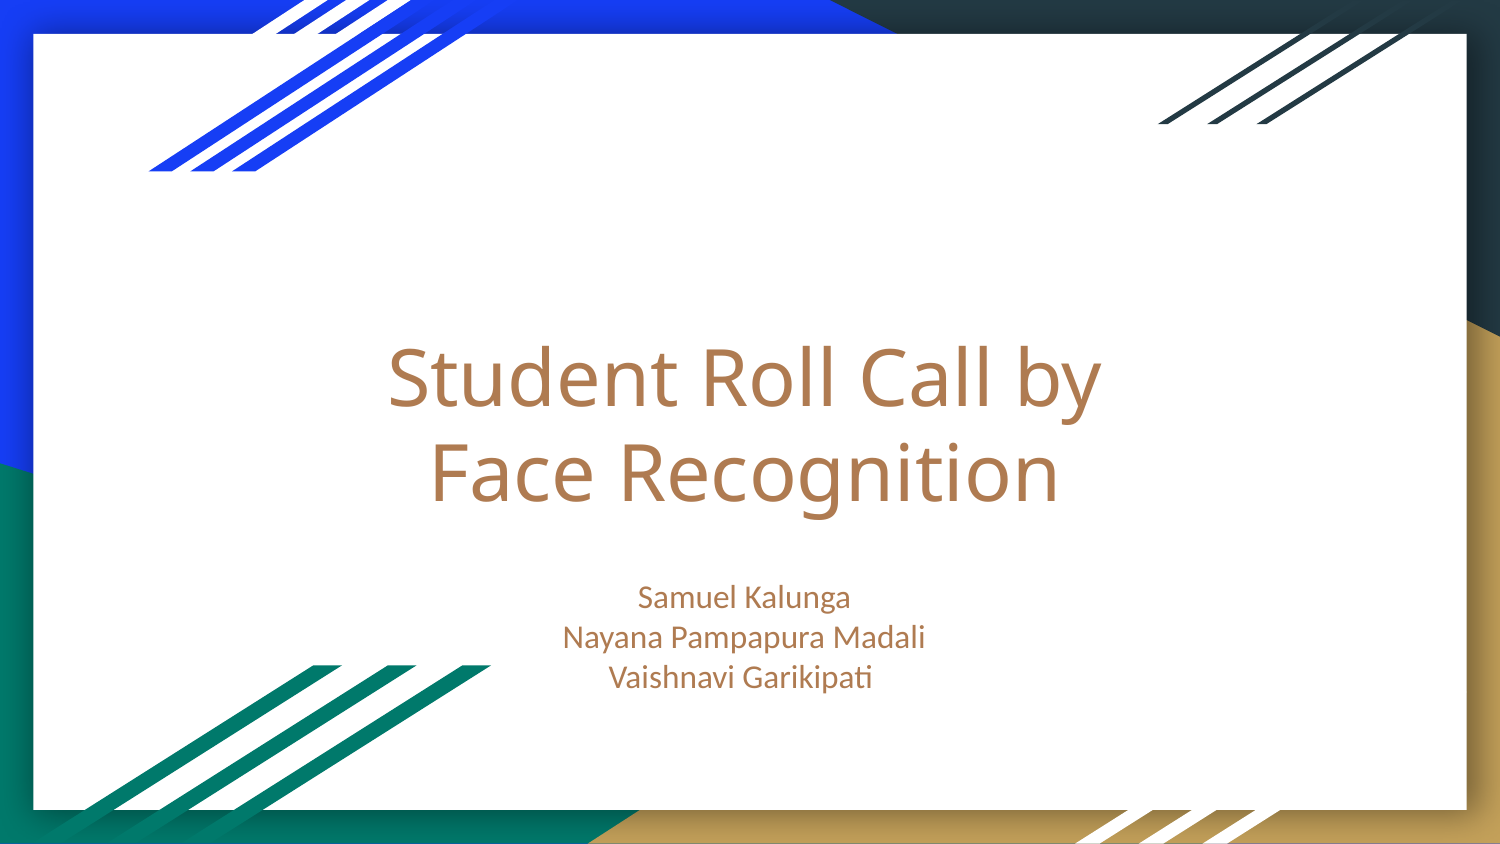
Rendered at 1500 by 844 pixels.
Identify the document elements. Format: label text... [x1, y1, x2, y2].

title Student Roll Call by Face Recognition [304, 303, 1185, 541]
subtitle Samuel Kalunga Nayana Pampapura Madali Vaishnavi Garikipati [304, 559, 1185, 747]
